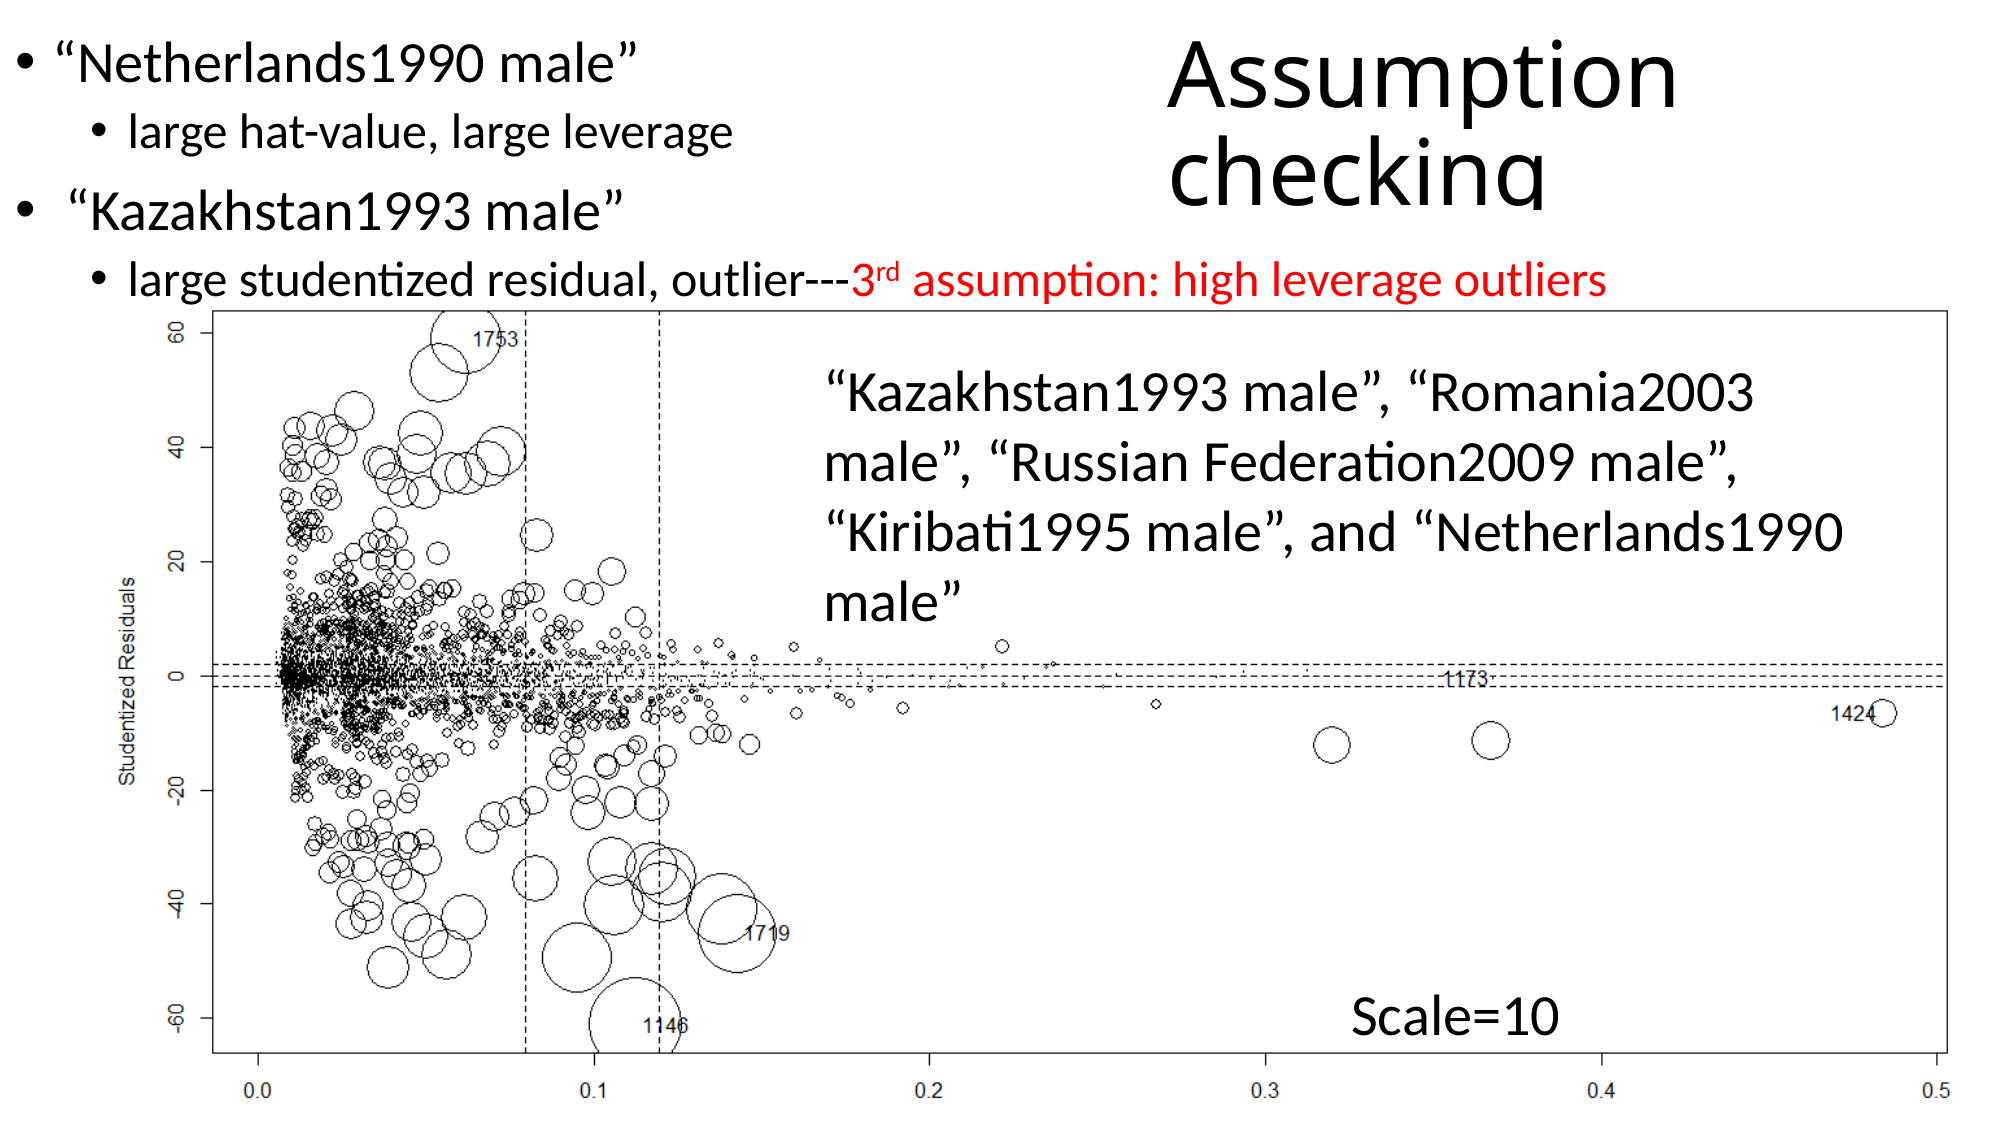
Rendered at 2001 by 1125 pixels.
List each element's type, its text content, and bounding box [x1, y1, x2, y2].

list “Netherlands1990 male” large hat-value, large leverage “Kazakhstan1993 male” large studentized residual, outlier---3rd assumption: high leverage outliers [0, 24, 1634, 464]
title Assumption checking [1152, 18, 2000, 209]
picture [111, 209, 2000, 1125]
